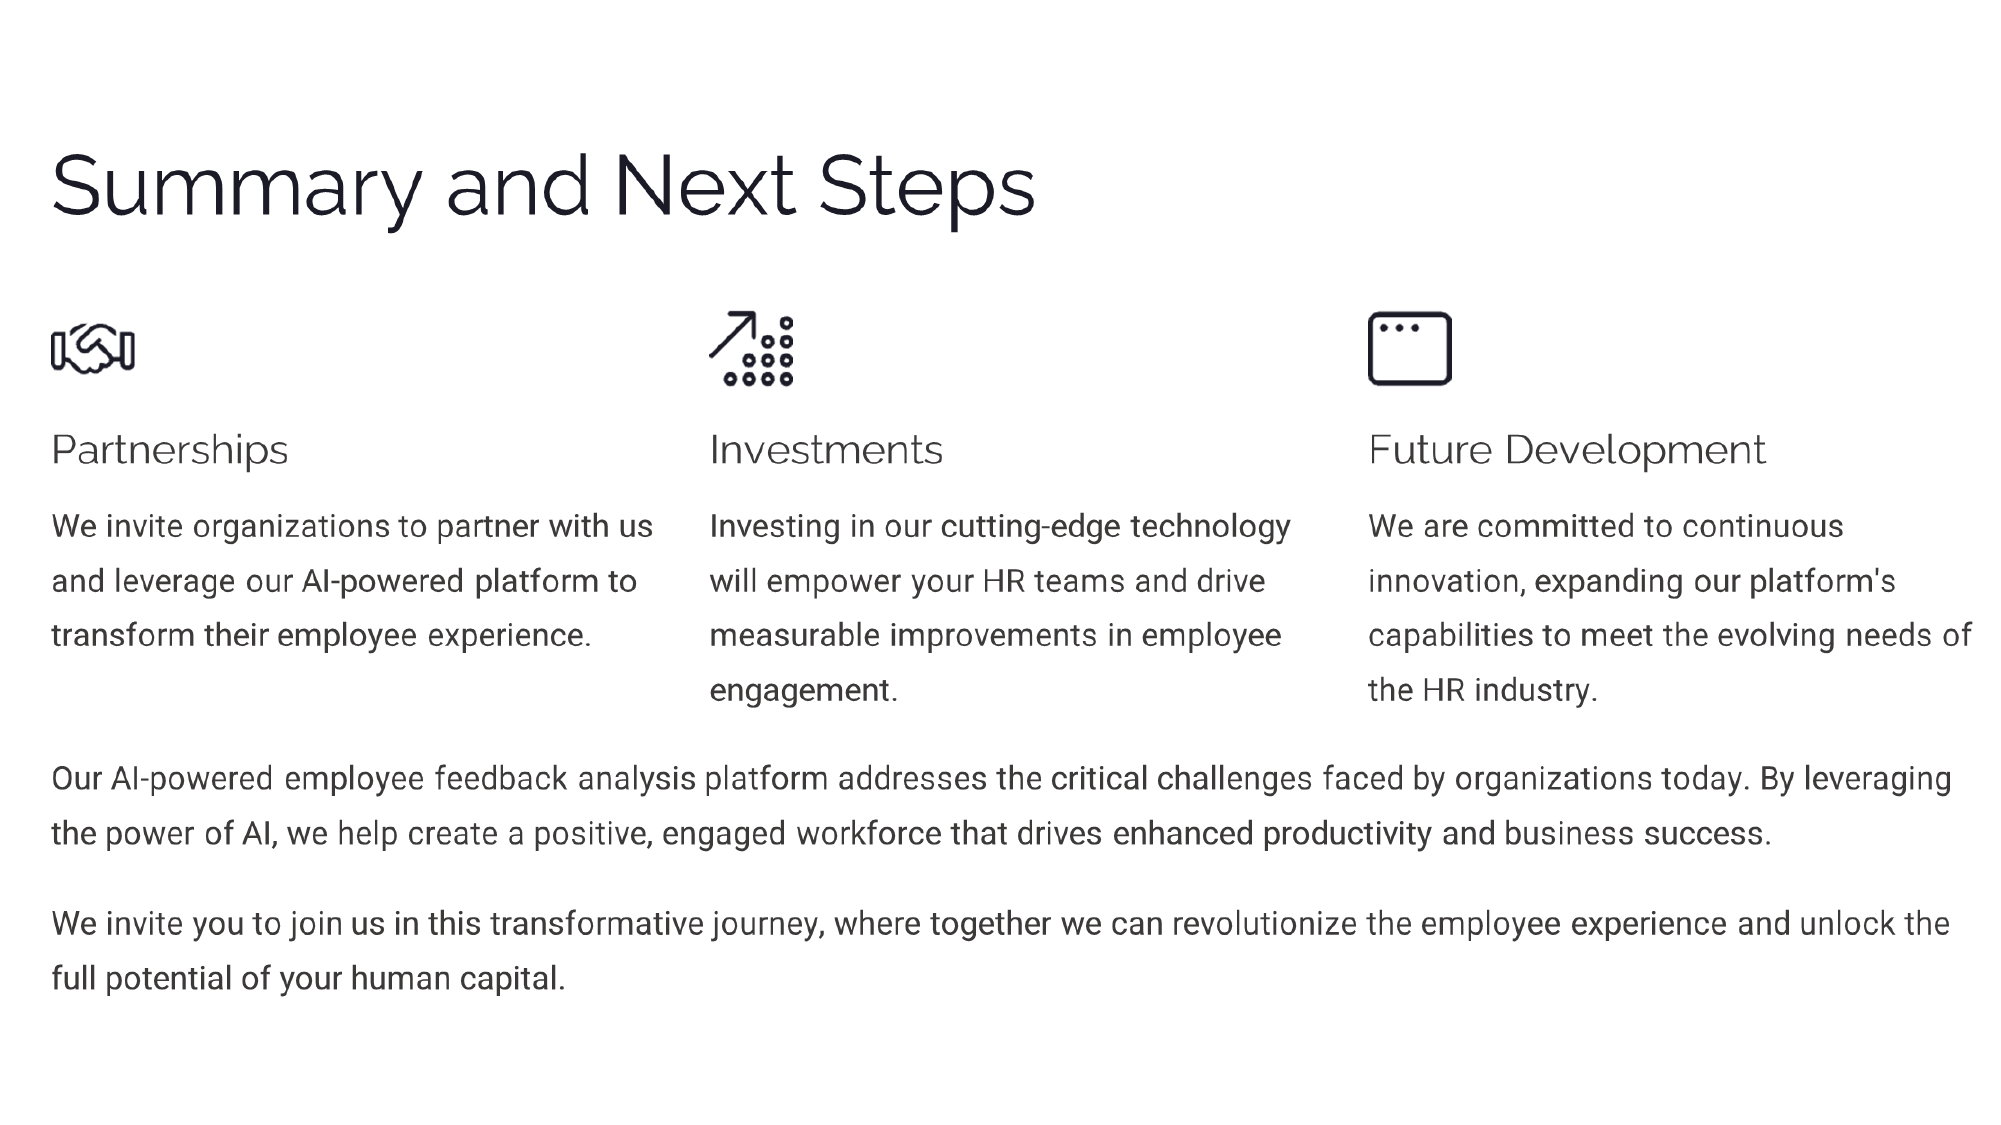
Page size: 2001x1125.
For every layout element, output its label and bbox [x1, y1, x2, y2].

picture [0, 108, 2000, 1017]
